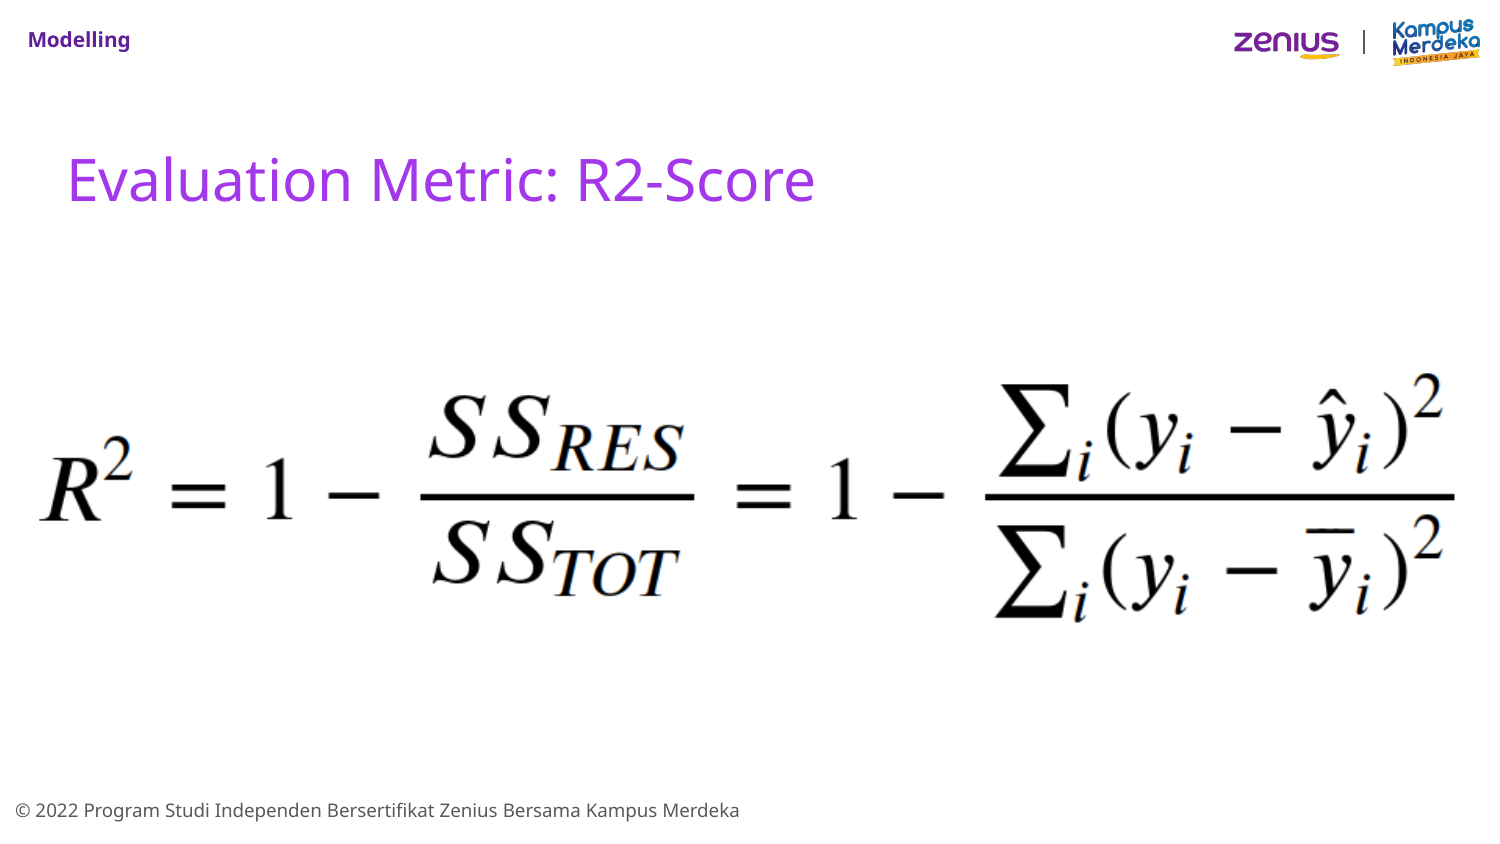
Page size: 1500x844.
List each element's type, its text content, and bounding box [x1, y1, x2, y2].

picture [39, 372, 1461, 626]
text_box © 2022 Program Studi Independen Bersertifikat Zenius Bersama Kampus Merdeka [0, 787, 1468, 833]
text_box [1230, 15, 1480, 69]
title Evaluation Metric: R2-Score [51, 110, 1443, 245]
text_box Modelling [12, 14, 1011, 65]
